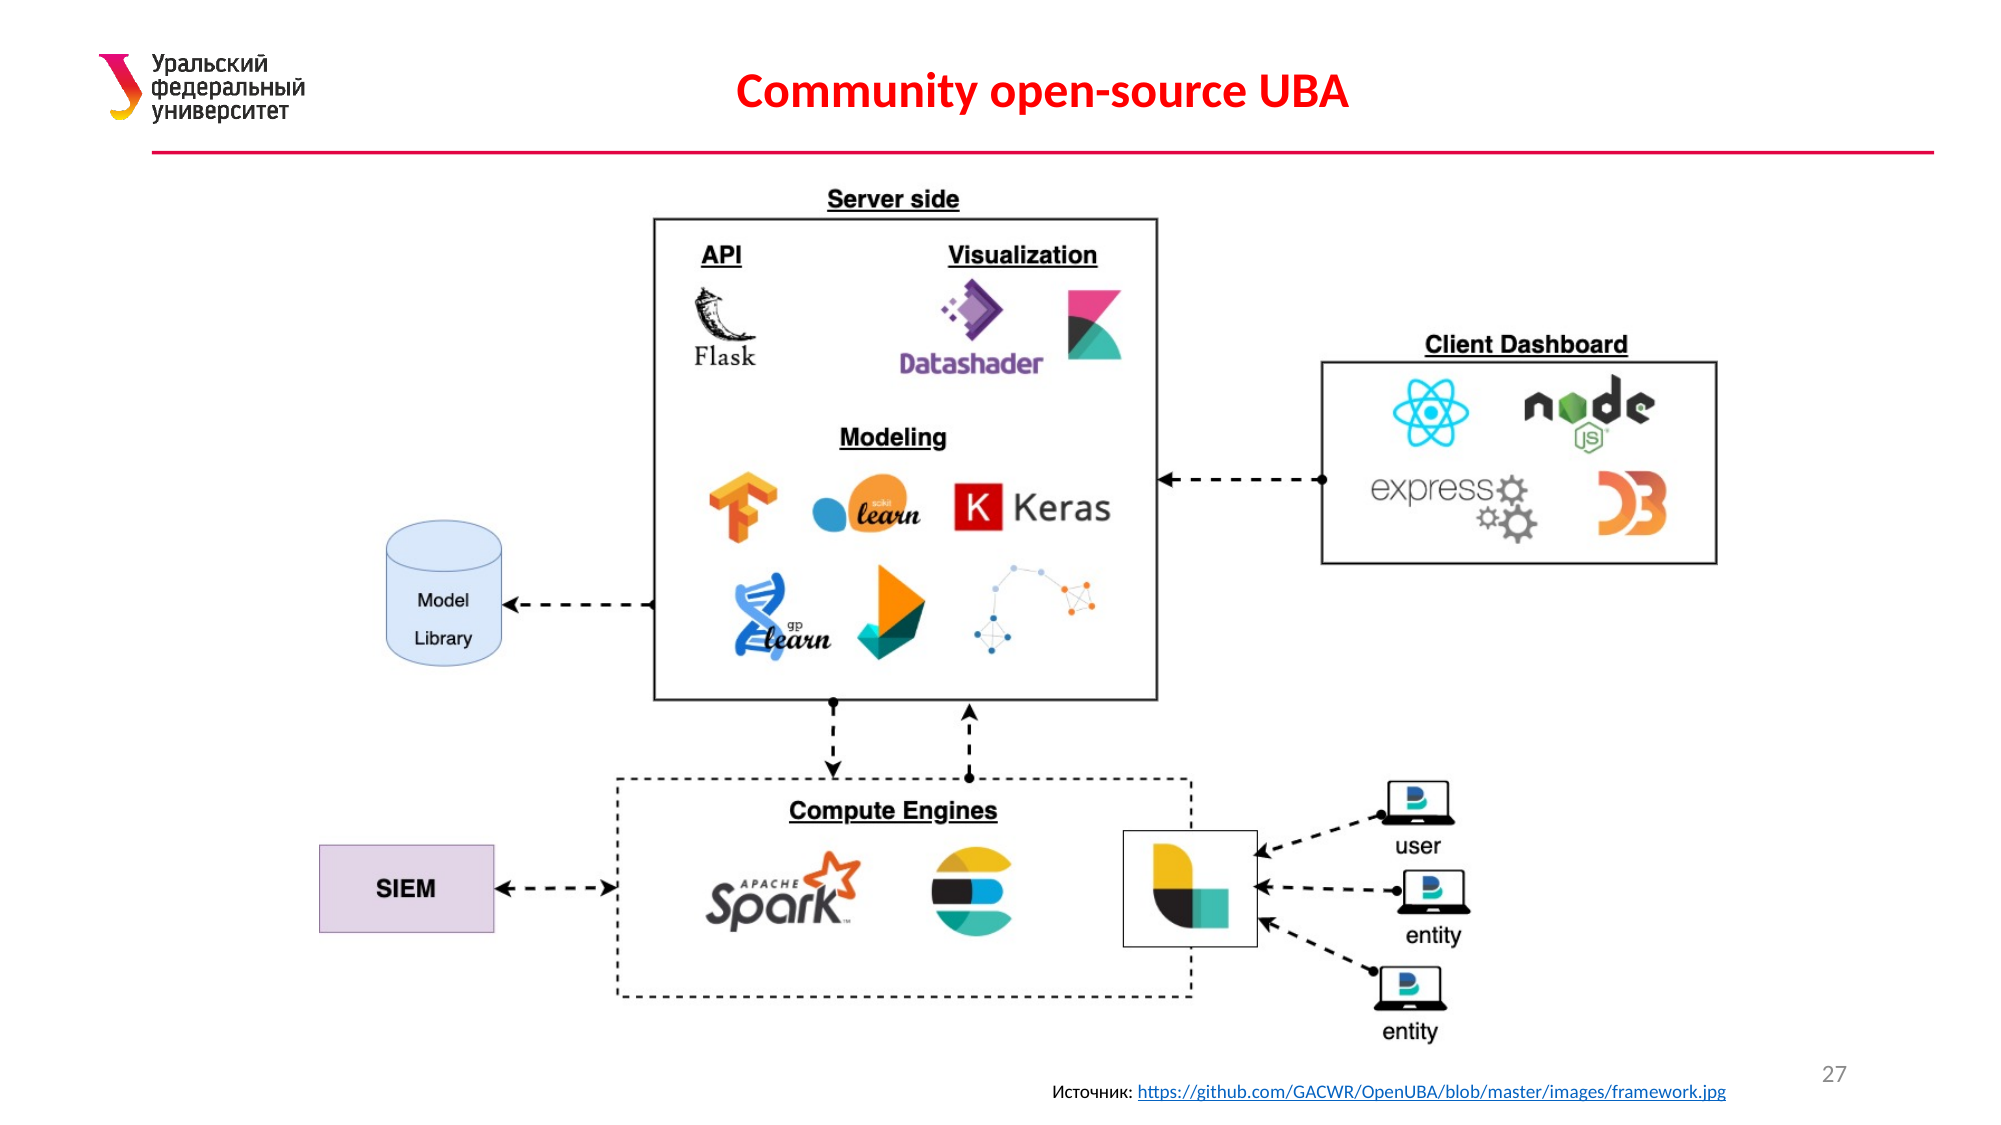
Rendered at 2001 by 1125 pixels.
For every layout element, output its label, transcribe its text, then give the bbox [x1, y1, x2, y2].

text_box Community open-source UBA [350, 50, 1736, 125]
slide_number 27 [1412, 1042, 1863, 1103]
list Источник: https://github.com/GACWR/OpenUBA/blob/master/images/framework.jpg [708, 1074, 1737, 1111]
text_box [151, 150, 1935, 155]
picture [319, 174, 1718, 1047]
picture [98, 52, 320, 124]
